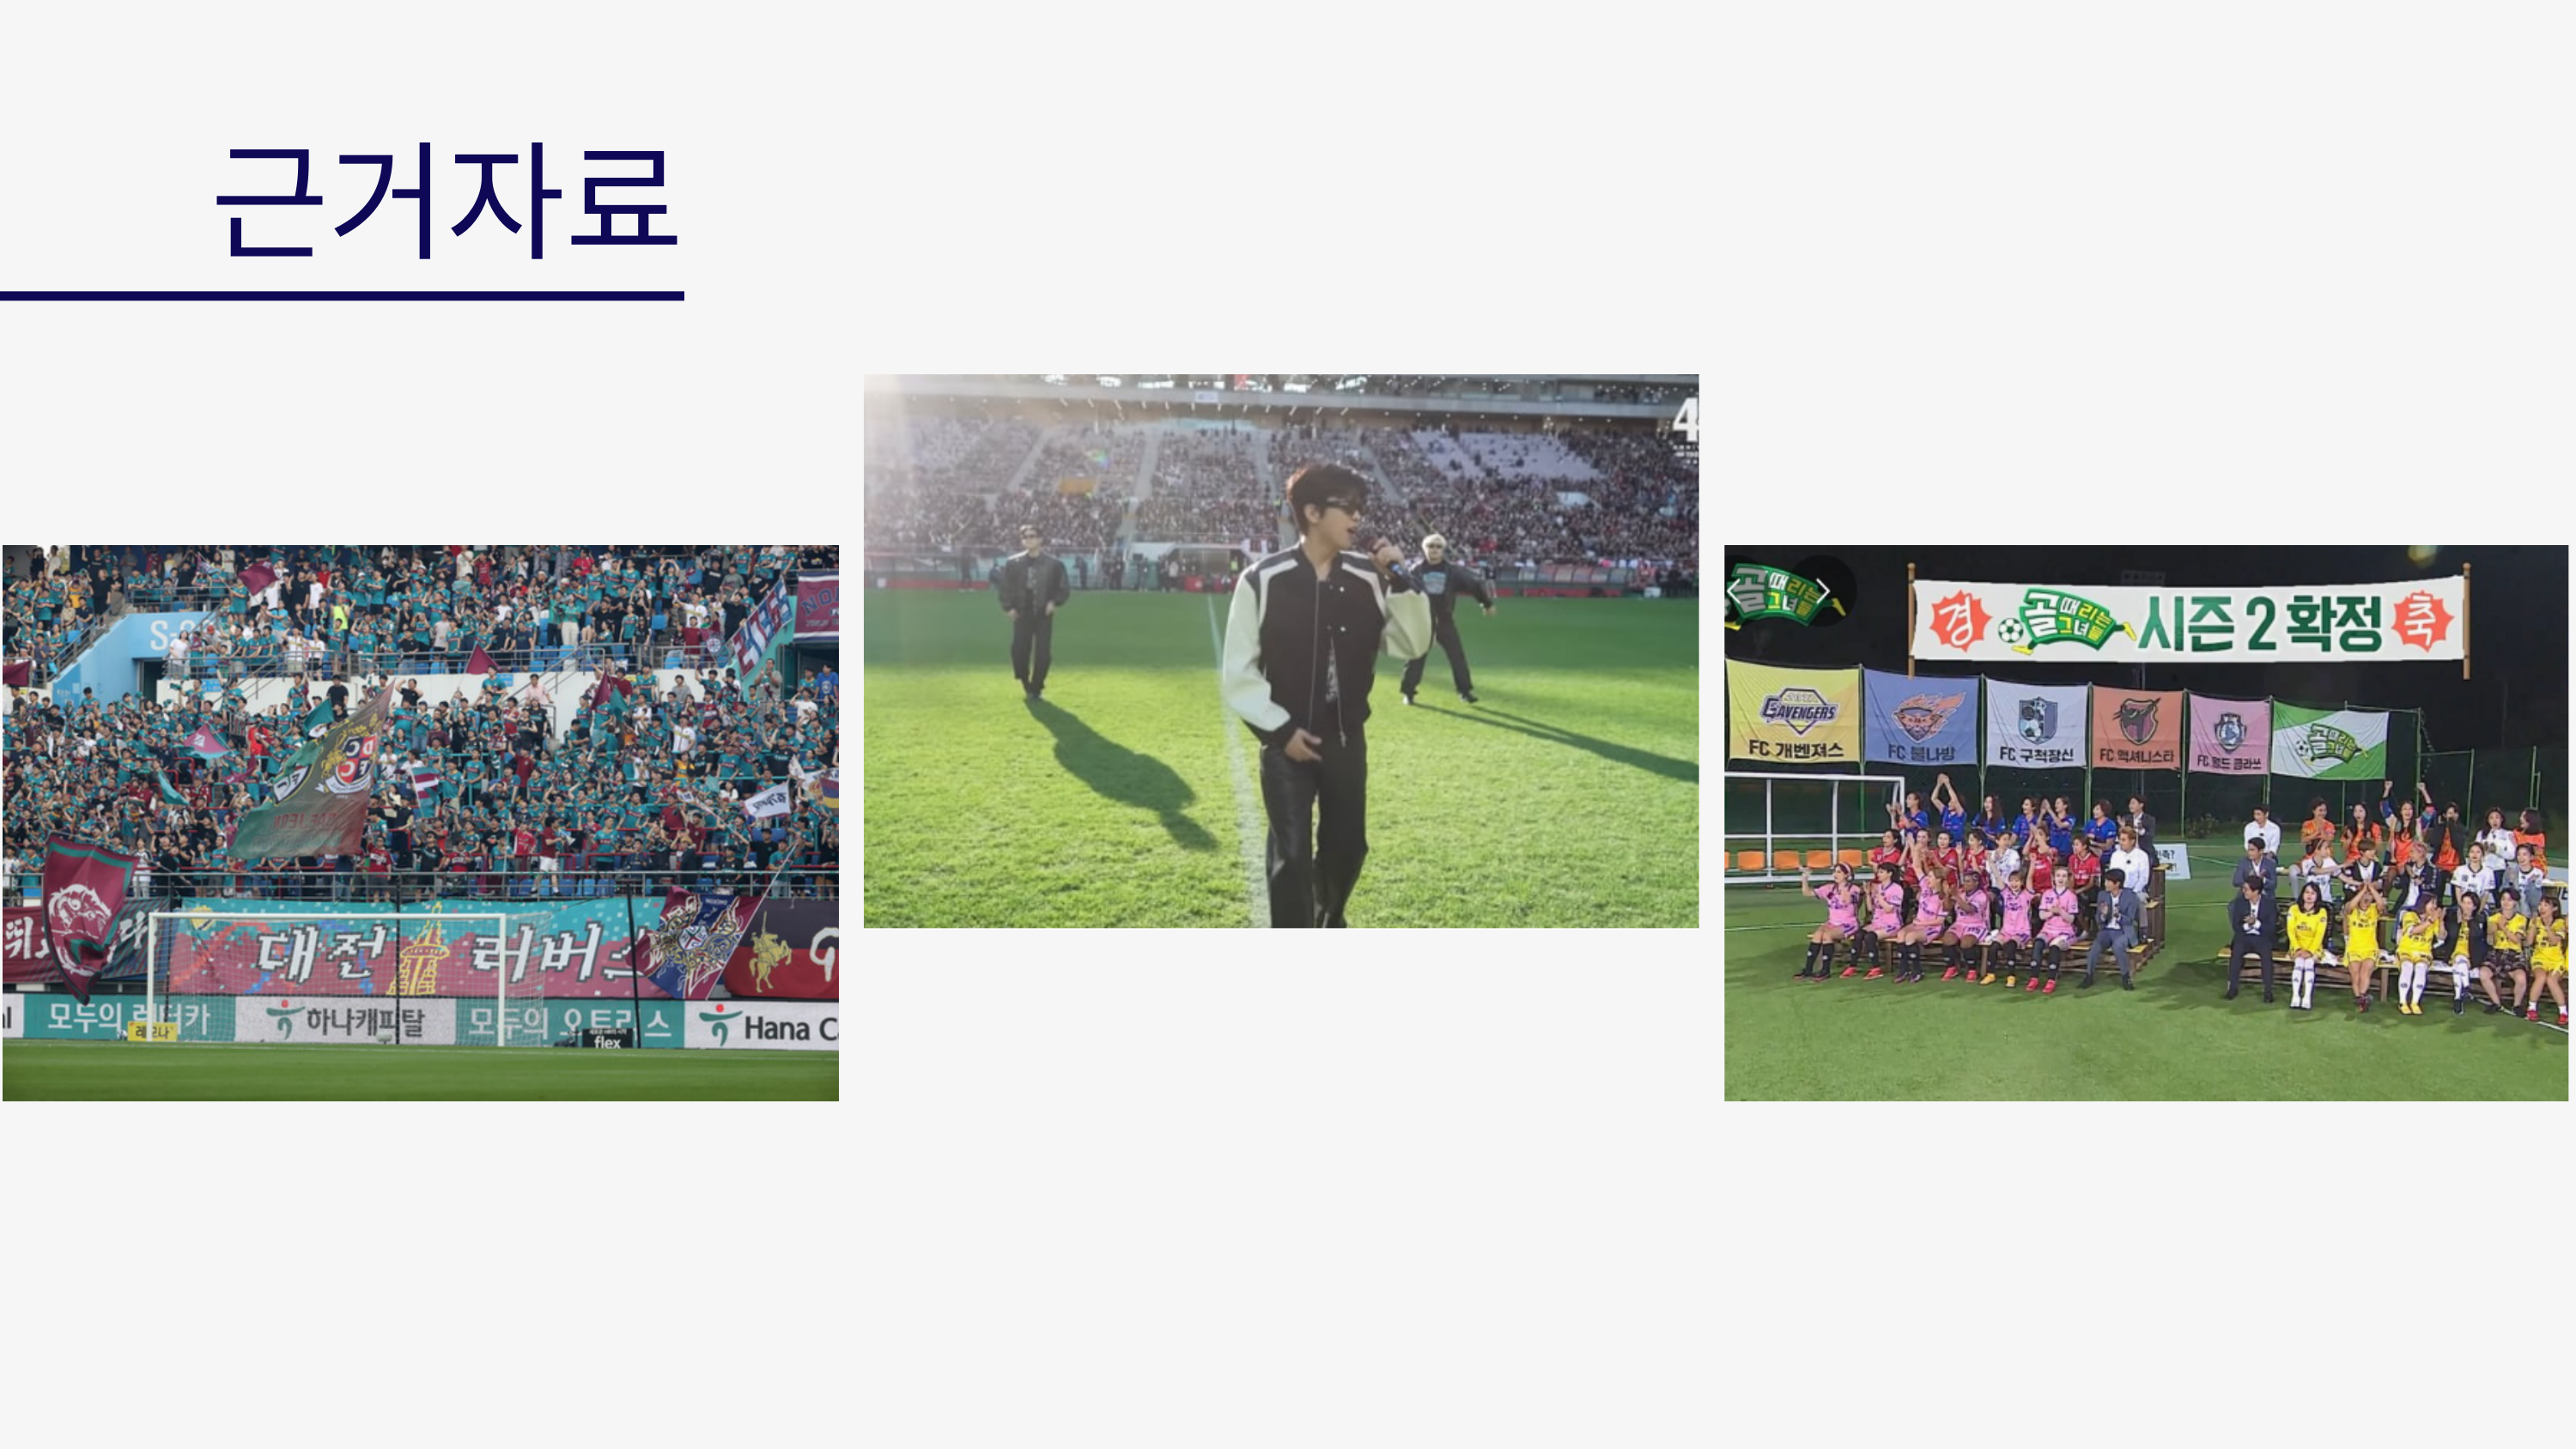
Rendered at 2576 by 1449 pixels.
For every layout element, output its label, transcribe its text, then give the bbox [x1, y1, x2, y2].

text_box [3, 545, 839, 1101]
text_box [864, 374, 1699, 930]
text_box [1724, 545, 2569, 1101]
text_box 근거자료 [45, 94, 684, 276]
